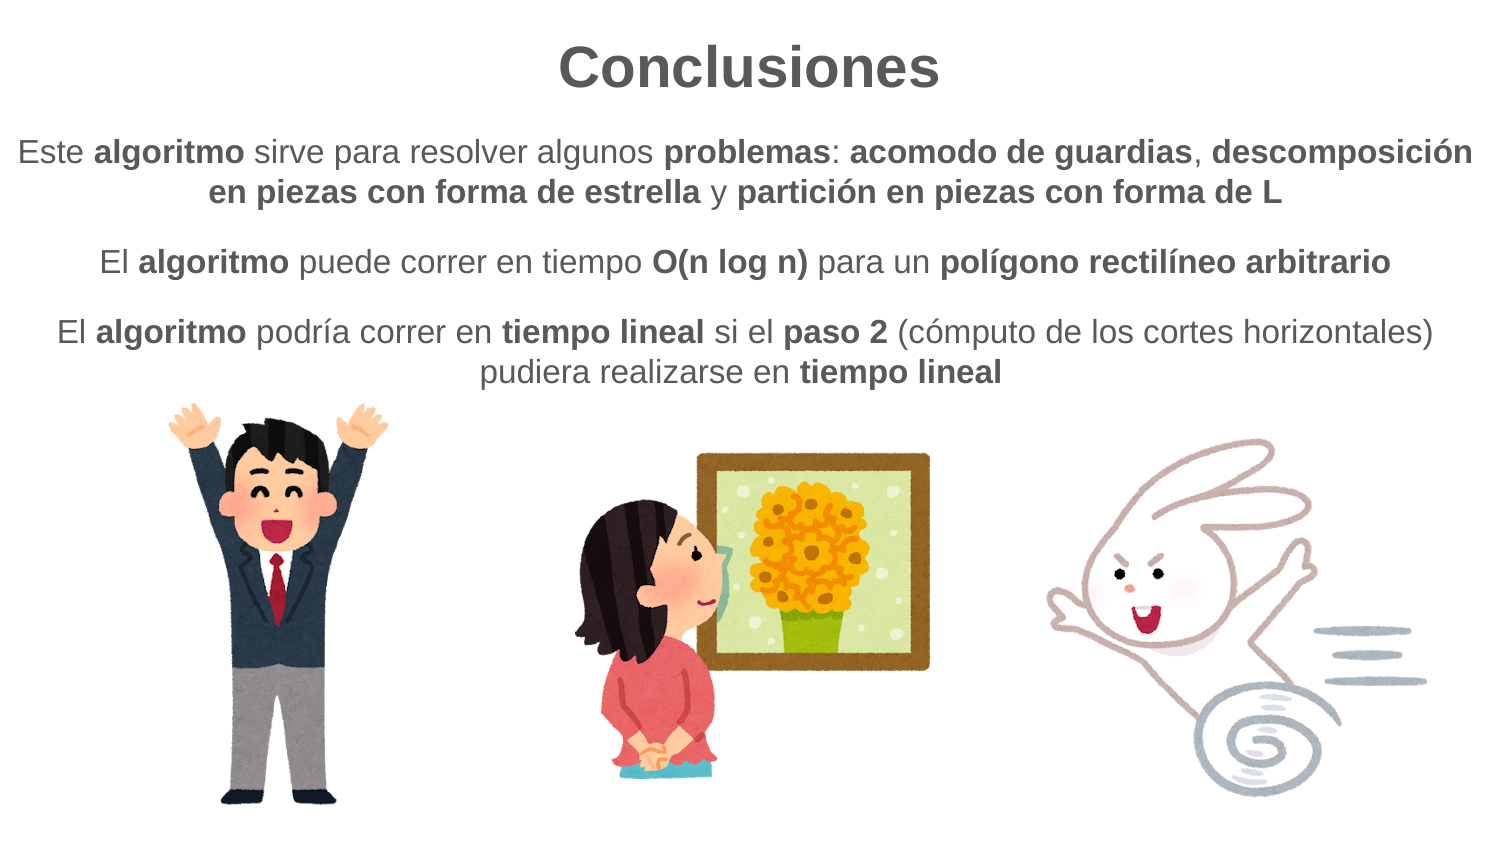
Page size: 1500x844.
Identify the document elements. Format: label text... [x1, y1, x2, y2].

text_box Conclusiones [0, 14, 1500, 115]
text_box Este algoritmo sirve para resolver algunos problemas: acomodo de guardias, descomposición en piezas con forma de estrella y partición en piezas con forma de L El algoritmo puede correr en tiempo O(n log n) para un polígono rectilíneo arbitrario El algoritmo podría correr en tiempo lineal si el paso 2 (cómputo de los cortes horizontales) pudiera realizarse en tiempo lineal [0, 115, 1500, 405]
picture [158, 395, 401, 813]
picture [557, 426, 943, 813]
picture [1039, 421, 1436, 818]
